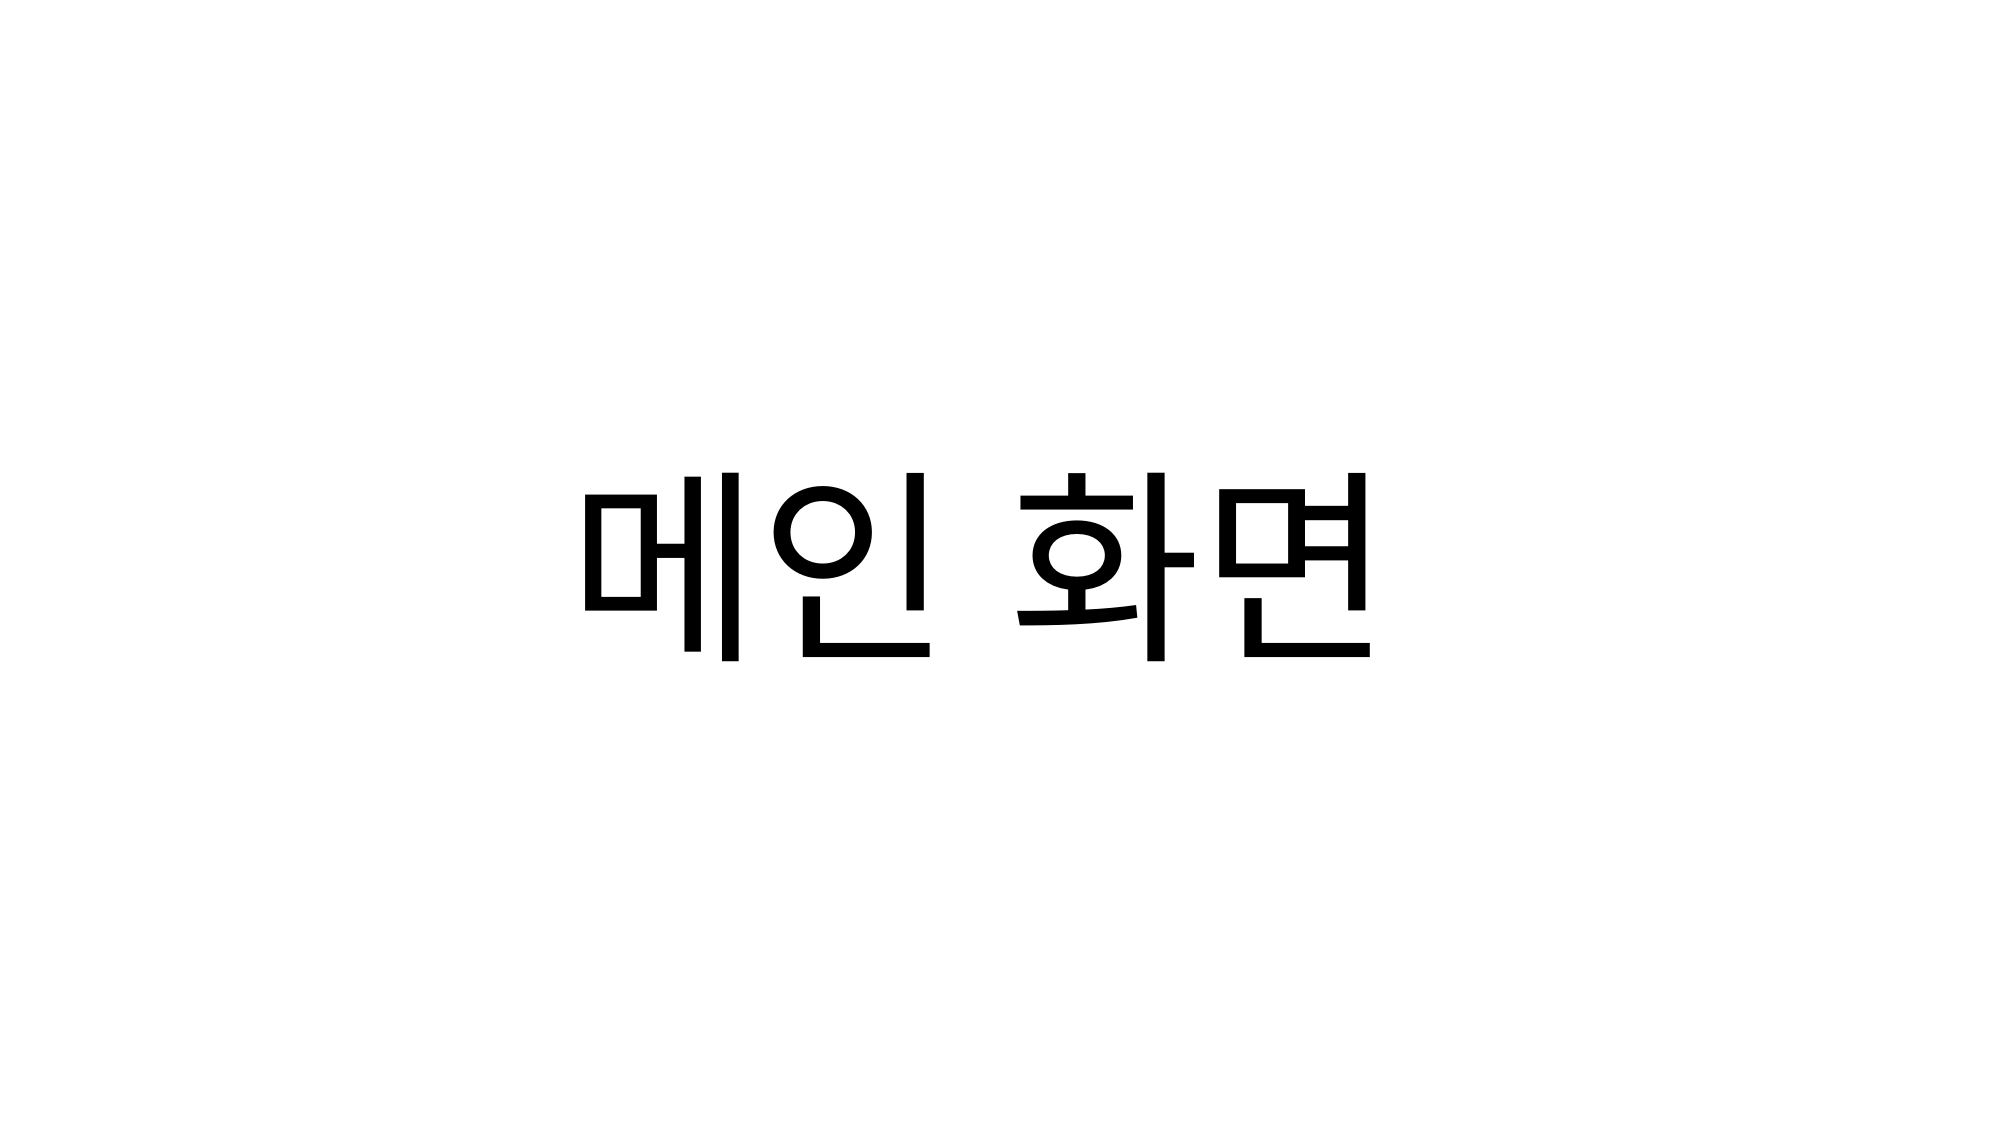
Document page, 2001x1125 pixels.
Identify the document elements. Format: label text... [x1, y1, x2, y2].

text_box 메인 화면 [303, 429, 1658, 695]
